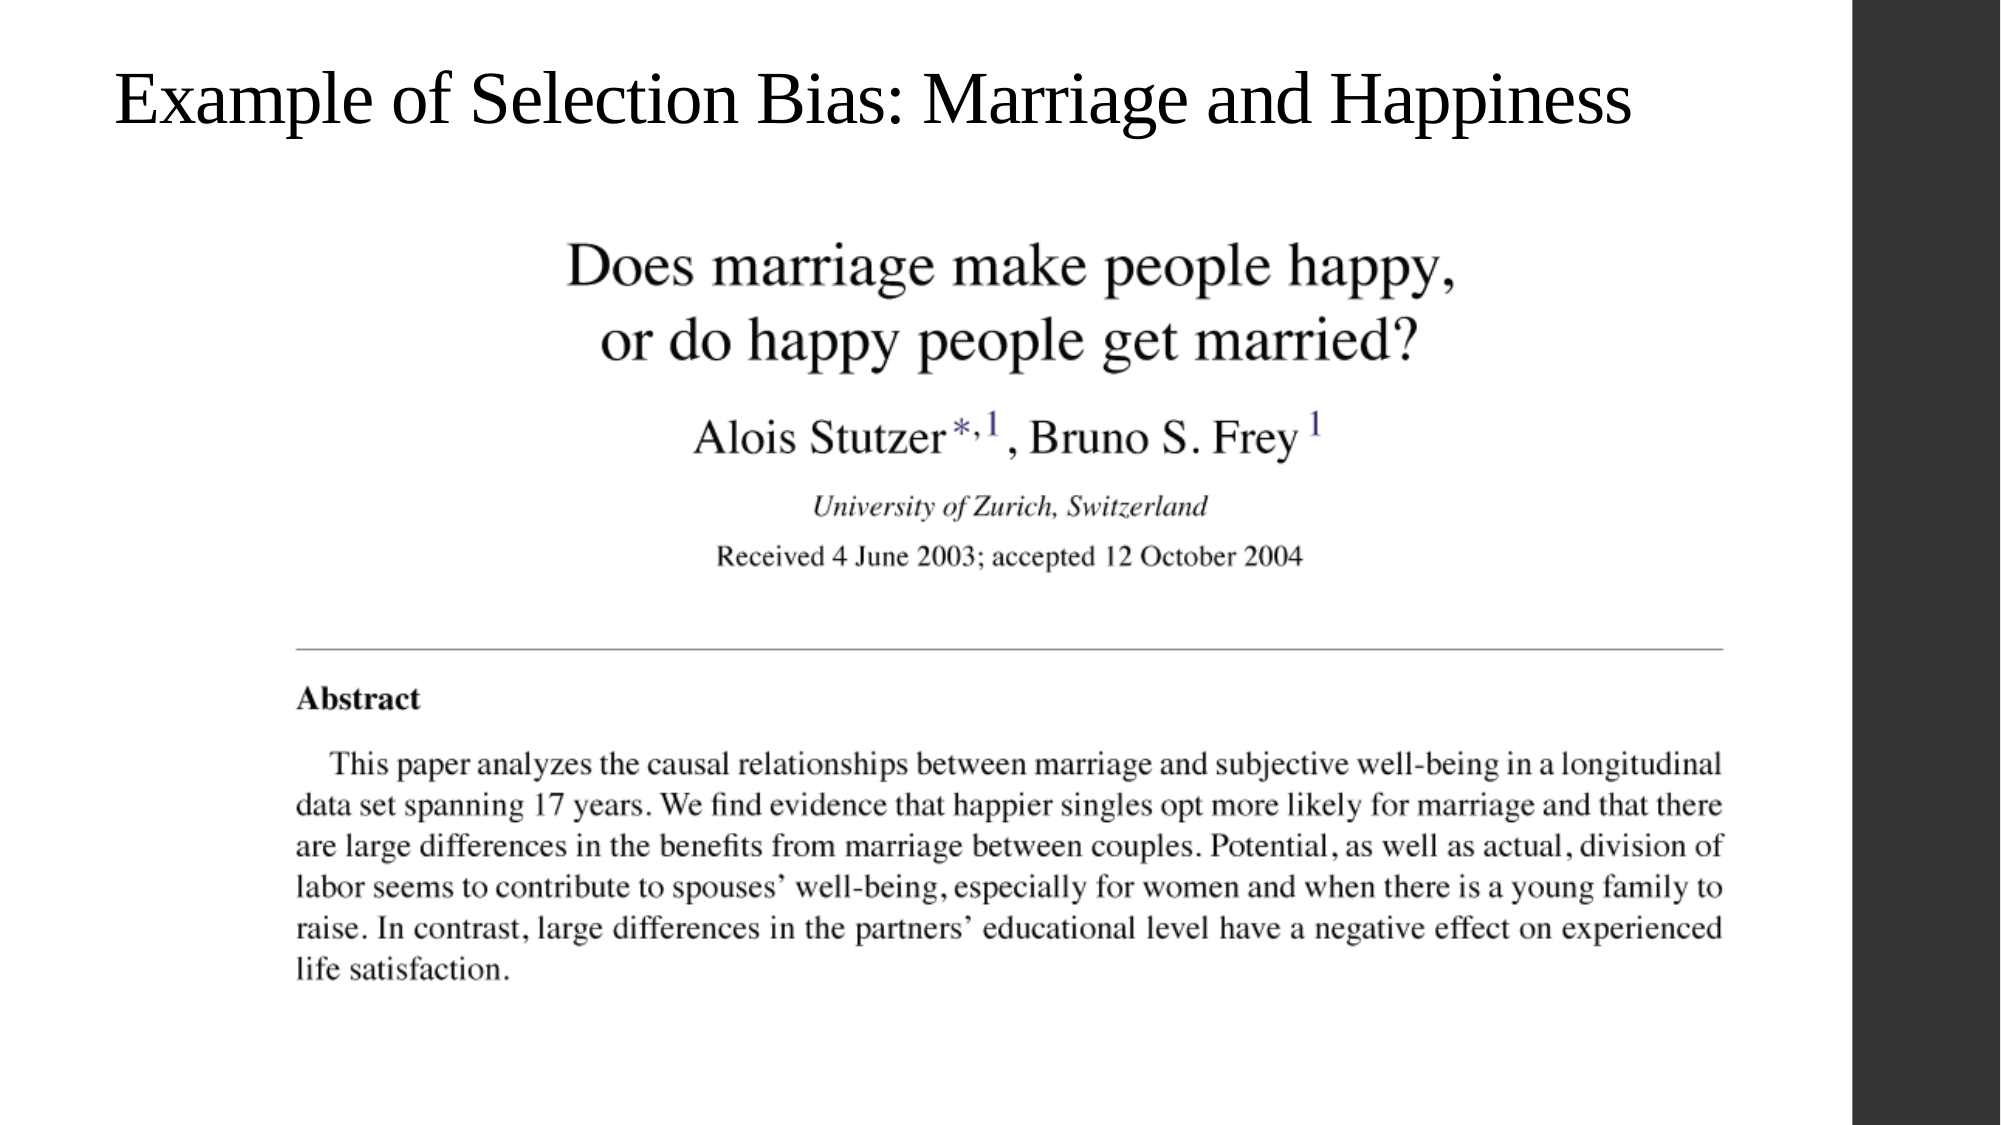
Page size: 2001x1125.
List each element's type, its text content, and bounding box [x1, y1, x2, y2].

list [249, 187, 1751, 1021]
title Example of Selection Bias: Marriage and Happiness [99, 44, 1813, 148]
